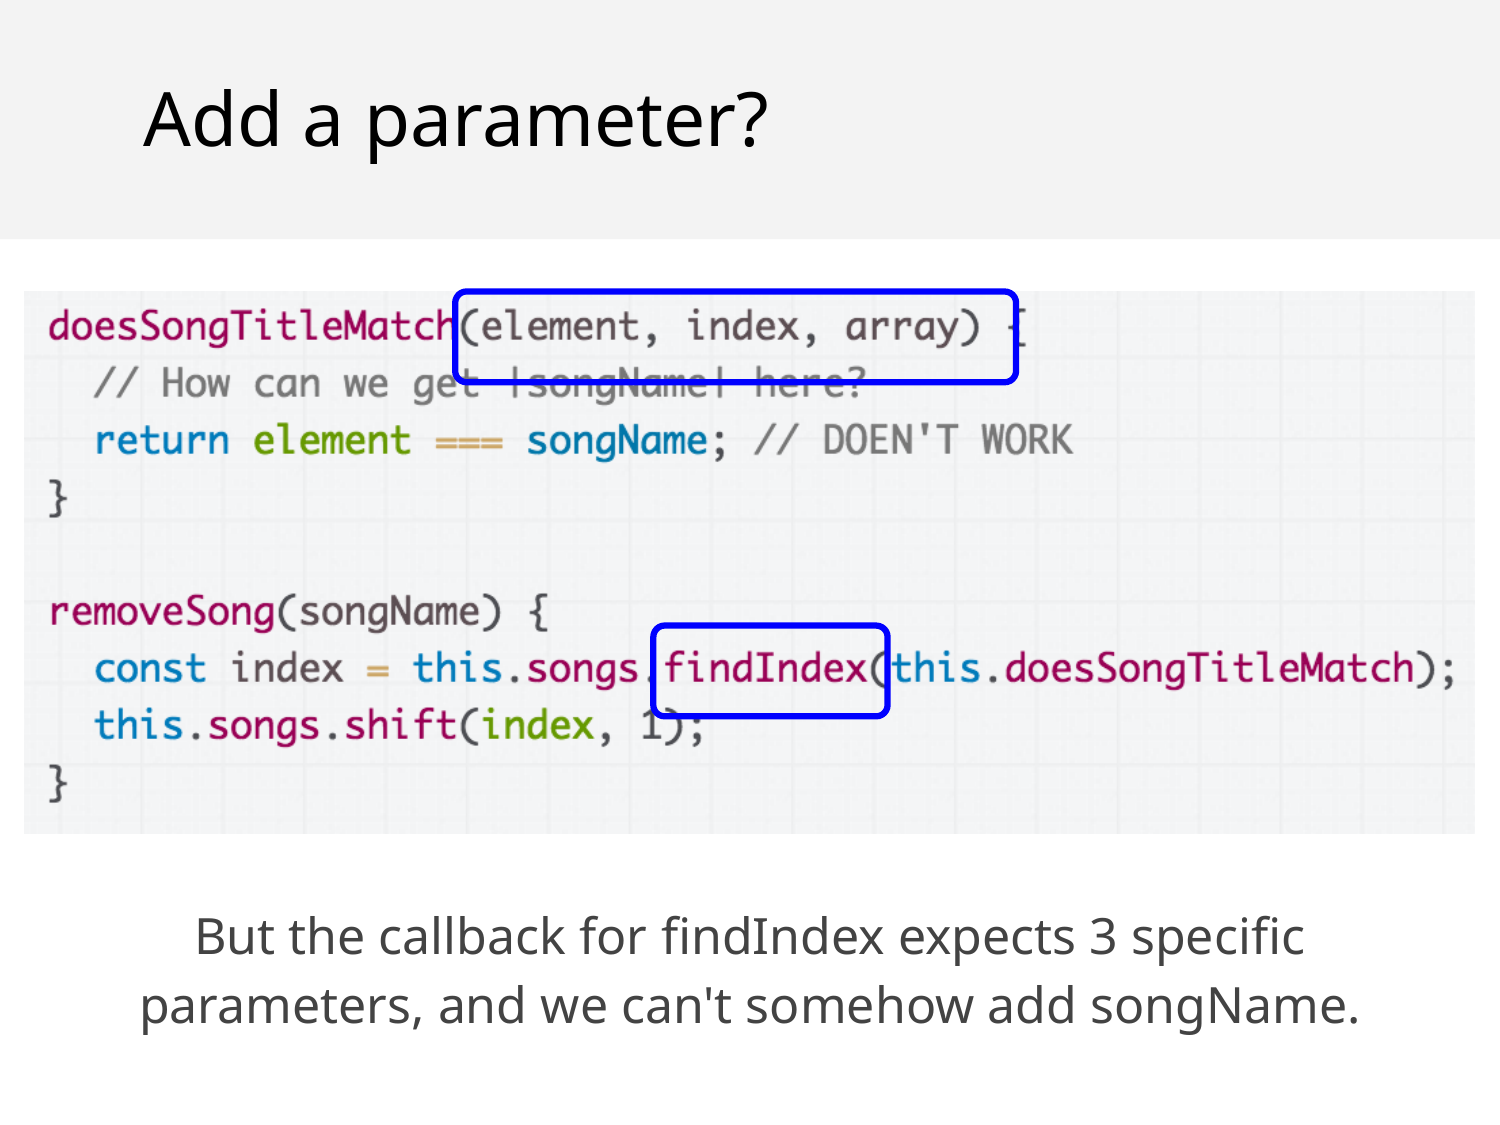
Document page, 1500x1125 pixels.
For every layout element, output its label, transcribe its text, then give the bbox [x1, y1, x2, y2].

text_box But the callback for findIndex expects 3 specific parameters, and we can't somehow add songName. [122, 880, 1377, 1066]
text_box Add a parameter? [128, 56, 1372, 183]
picture [24, 291, 1476, 834]
